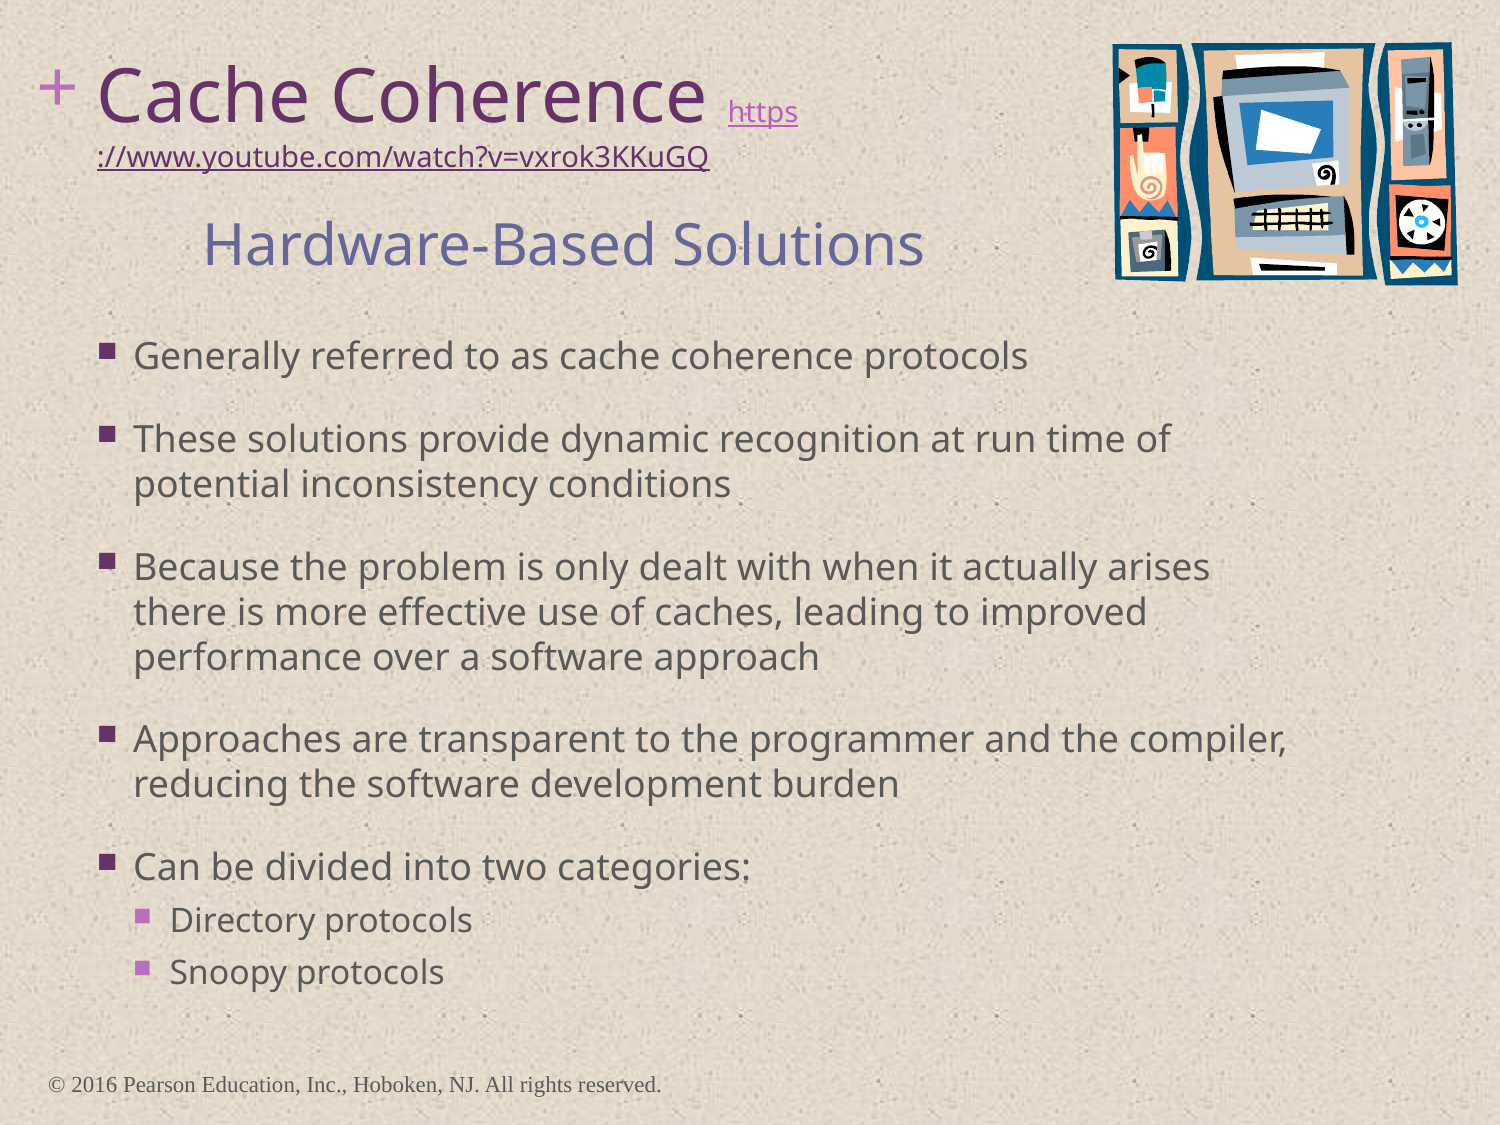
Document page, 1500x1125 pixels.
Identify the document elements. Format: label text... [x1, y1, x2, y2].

list Hardware-Based Solutions [187, 200, 1312, 328]
text_box [1312, 20, 1475, 338]
list Generally referred to as cache coherence protocols These solutions provide dynamic recognition at run time of potential inconsistency conditions Because the problem is only dealt with when it actually arises there is more effective use of caches, leading to improved performance over a software approach Approaches are transparent to the programmer and the compiler, reducing the software development burden Can be divided into two categories: Directory protocols Snoopy protocols [81, 324, 1322, 1005]
footer © 2016 Pearson Education, Inc., Hoboken, NJ. All rights reserved. [33, 1053, 1038, 1114]
picture [0, 0, 1500, 1125]
title Cache Coherence https://www.youtube.com/watch?v=vxrok3KKuGQ [81, 22, 1312, 186]
